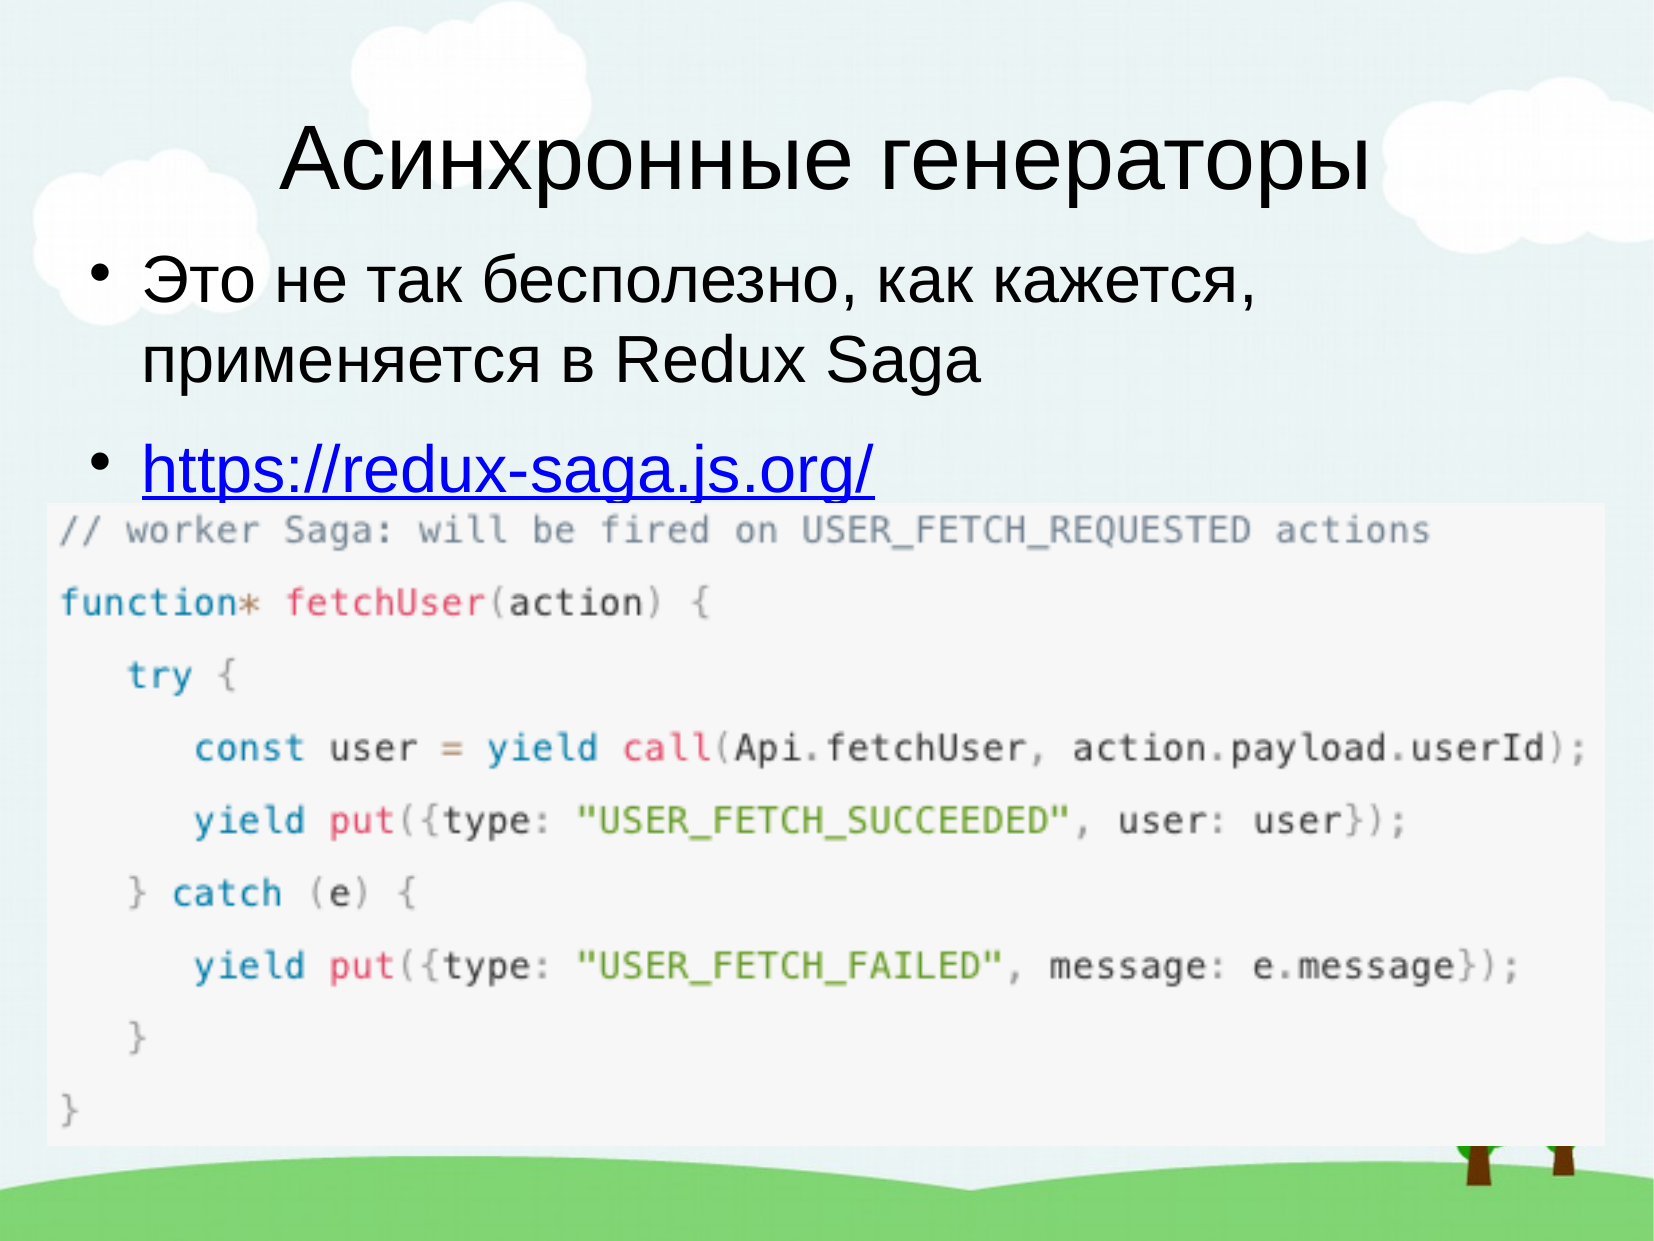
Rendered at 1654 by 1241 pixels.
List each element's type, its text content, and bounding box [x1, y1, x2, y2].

picture [0, 0, 1654, 1241]
text_box Асинхронные генераторы [82, 49, 1571, 257]
text_box Это не так бесполезно, как кажется, применяется в Redux Saga https://redux-saga.js.org/ [70, 236, 1559, 503]
